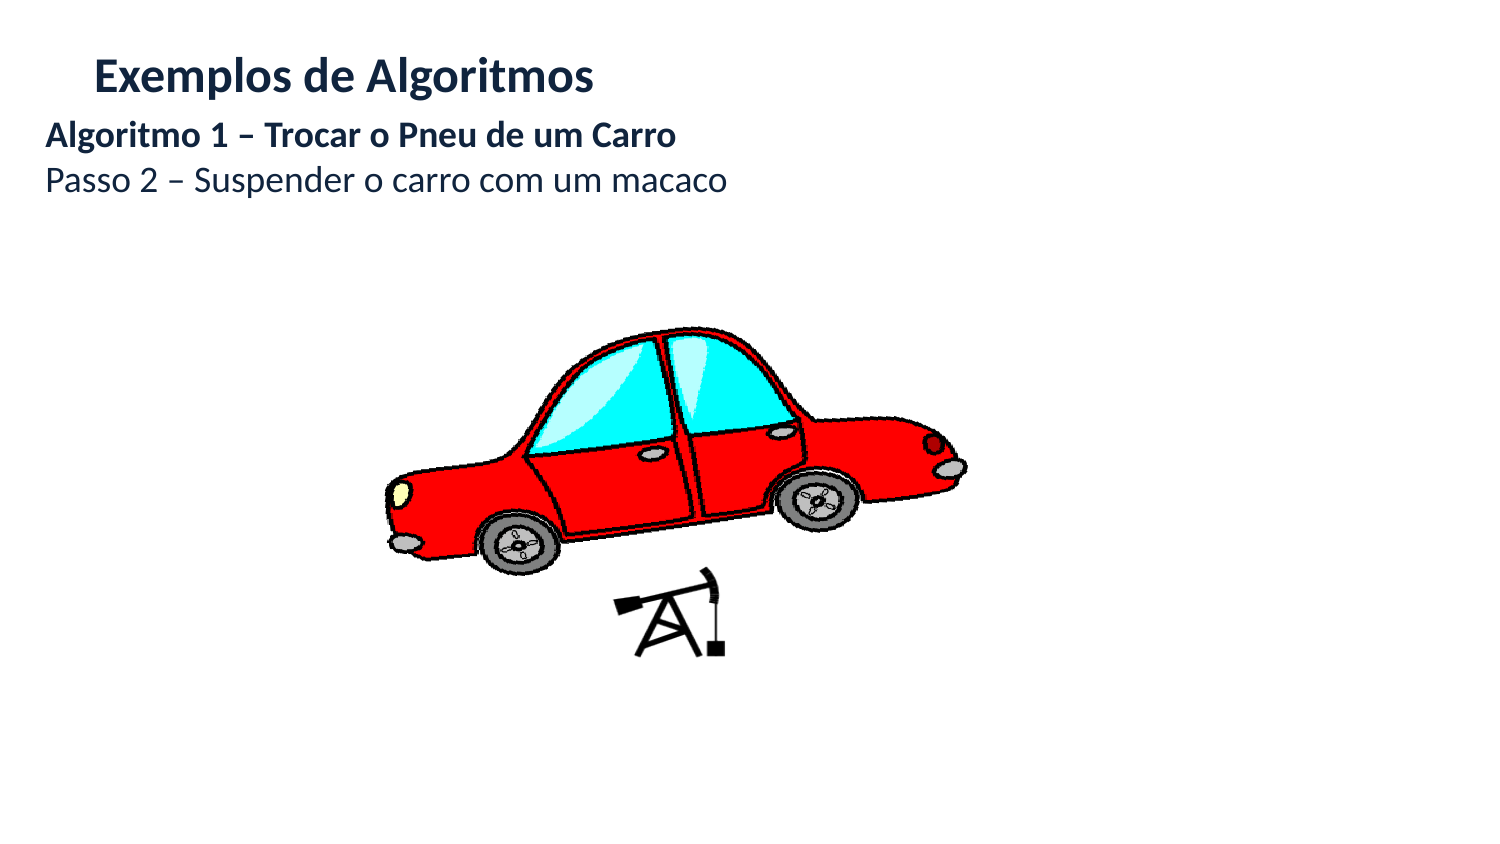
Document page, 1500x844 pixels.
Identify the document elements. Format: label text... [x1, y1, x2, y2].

text_box Exemplos de Algoritmos [79, 35, 610, 103]
picture [298, 177, 1038, 744]
text_box Algoritmo 1 – Trocar o Pneu de um Carro Passo 2 – Suspender o carro com um macaco [30, 103, 1230, 208]
